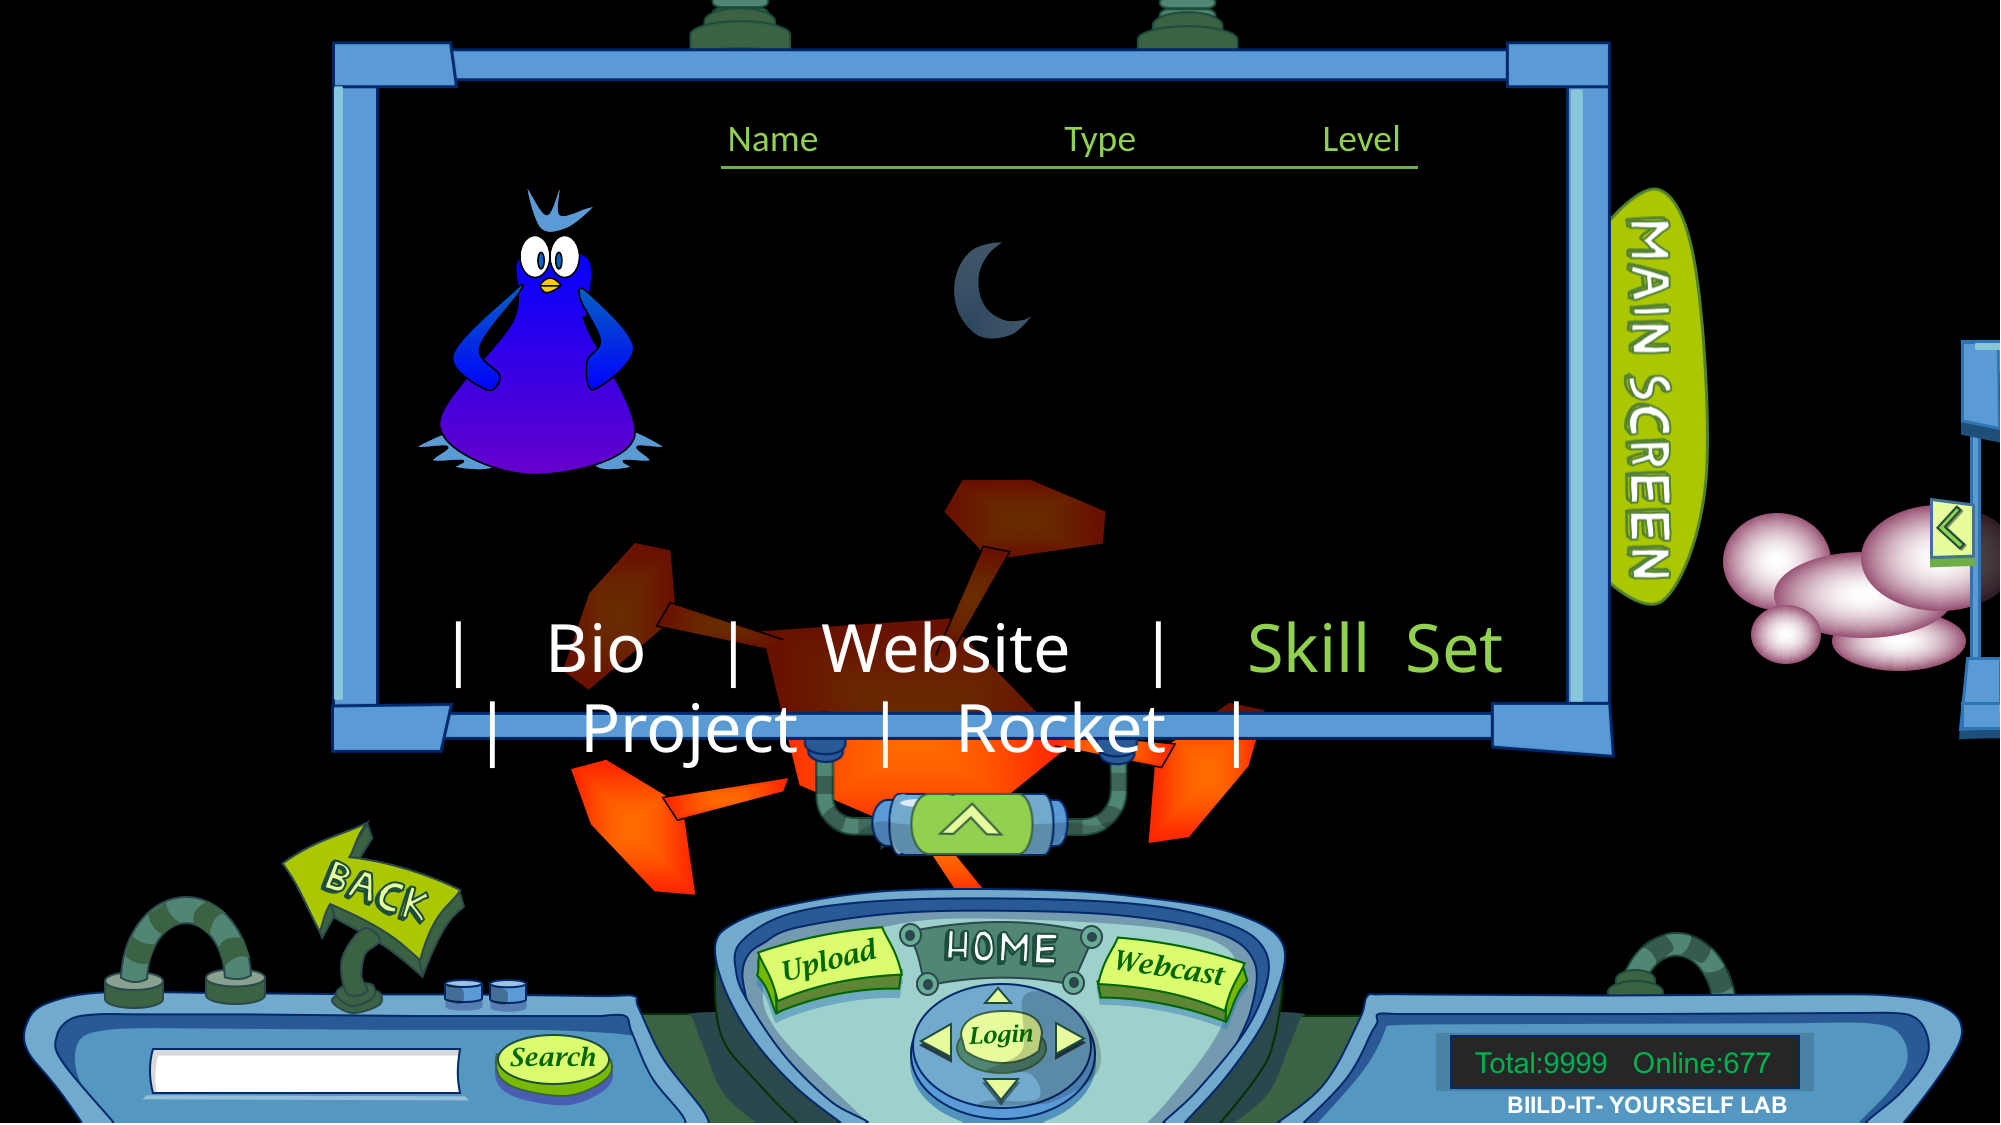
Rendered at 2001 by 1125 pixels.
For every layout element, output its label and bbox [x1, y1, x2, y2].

picture [0, 0, 2000, 1123]
text_box [412, 184, 668, 477]
